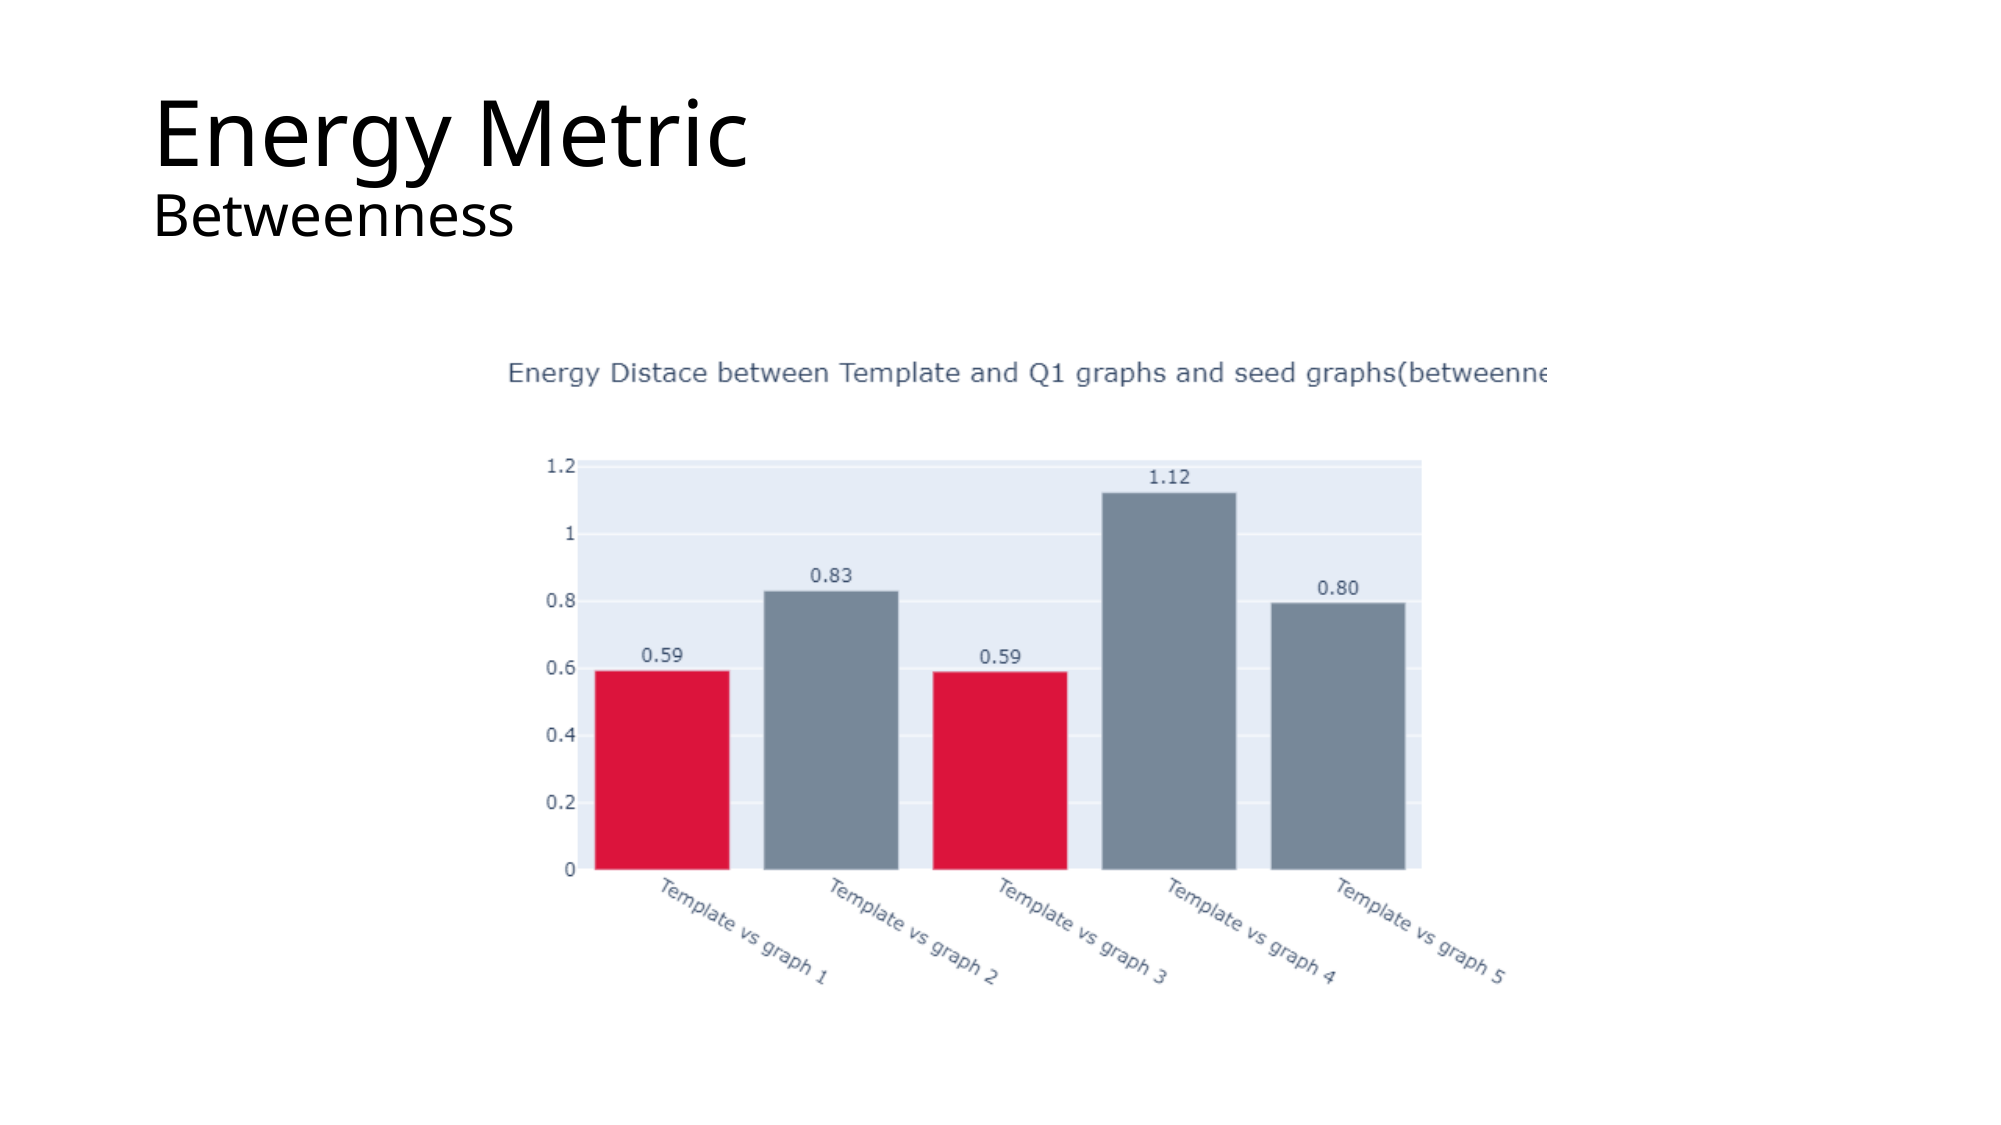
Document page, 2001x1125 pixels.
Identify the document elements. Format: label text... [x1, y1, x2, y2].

title Energy Metric Betweenness [137, 59, 1863, 278]
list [453, 304, 1547, 1008]
